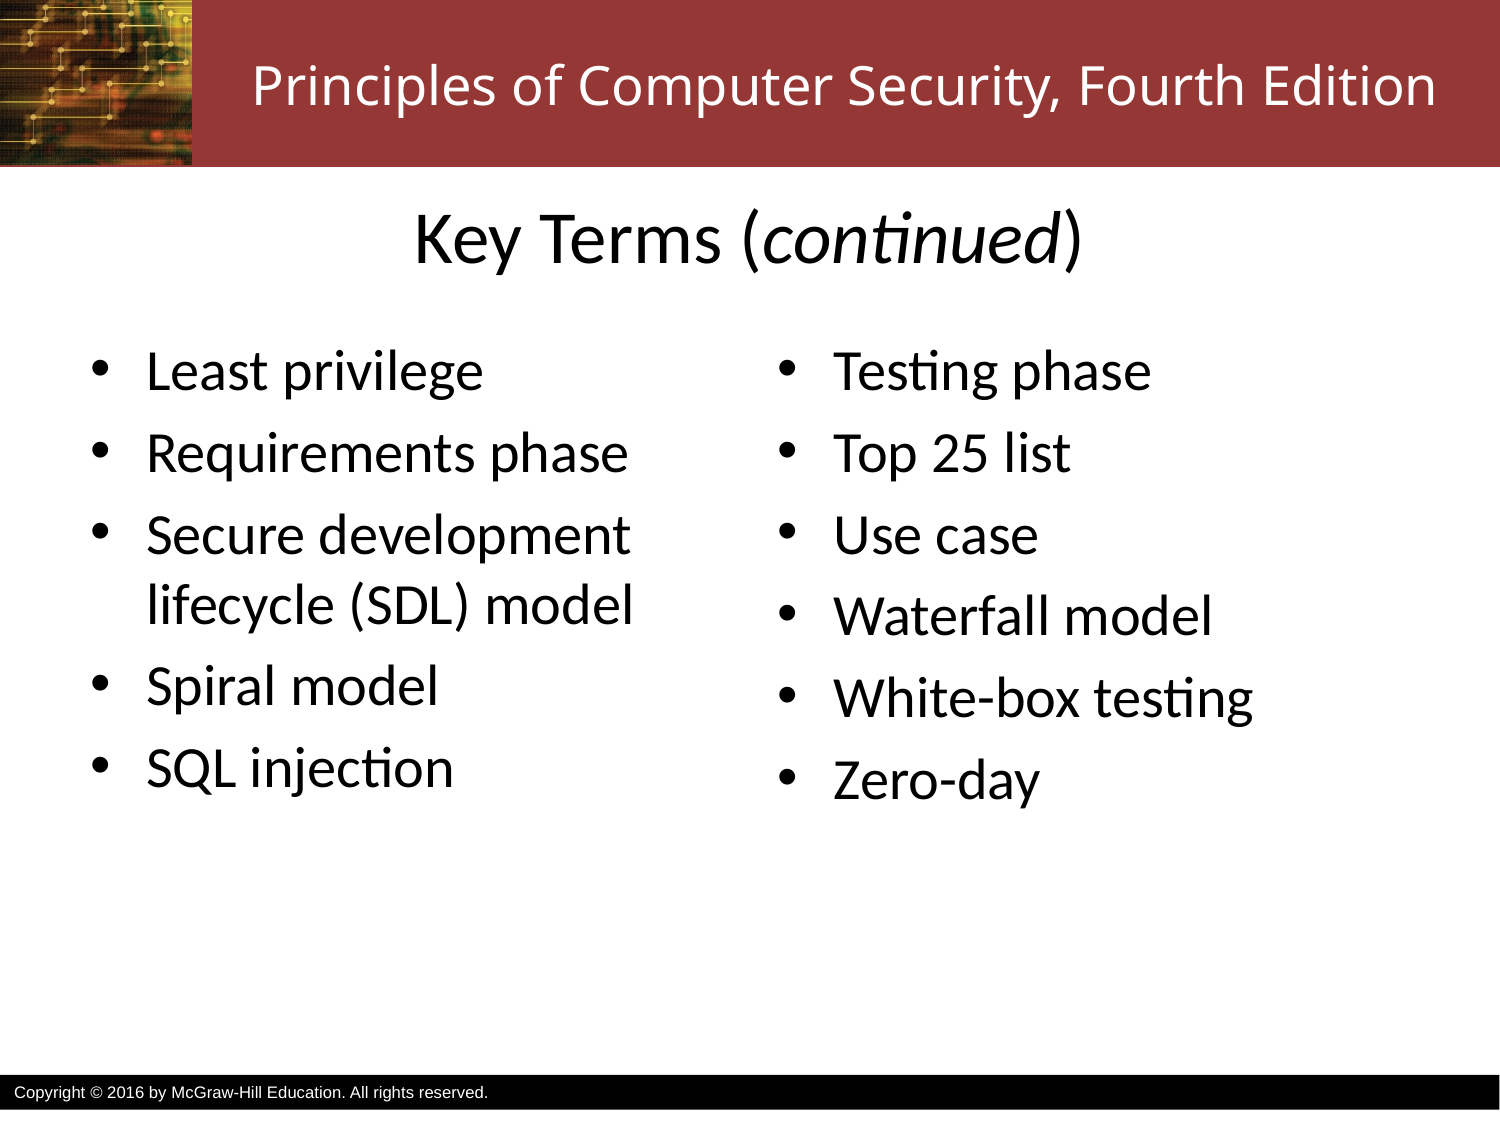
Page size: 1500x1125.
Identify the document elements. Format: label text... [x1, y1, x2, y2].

list Least privilege Requirements phase Secure development lifecycle (SDL) model Spiral model SQL injection [75, 324, 738, 1005]
title Key Terms (continued) [75, 181, 1425, 326]
list Testing phase Top 25 list Use case Waterfall model White-box testing Zero-day [762, 324, 1425, 1005]
picture [0, 0, 192, 165]
